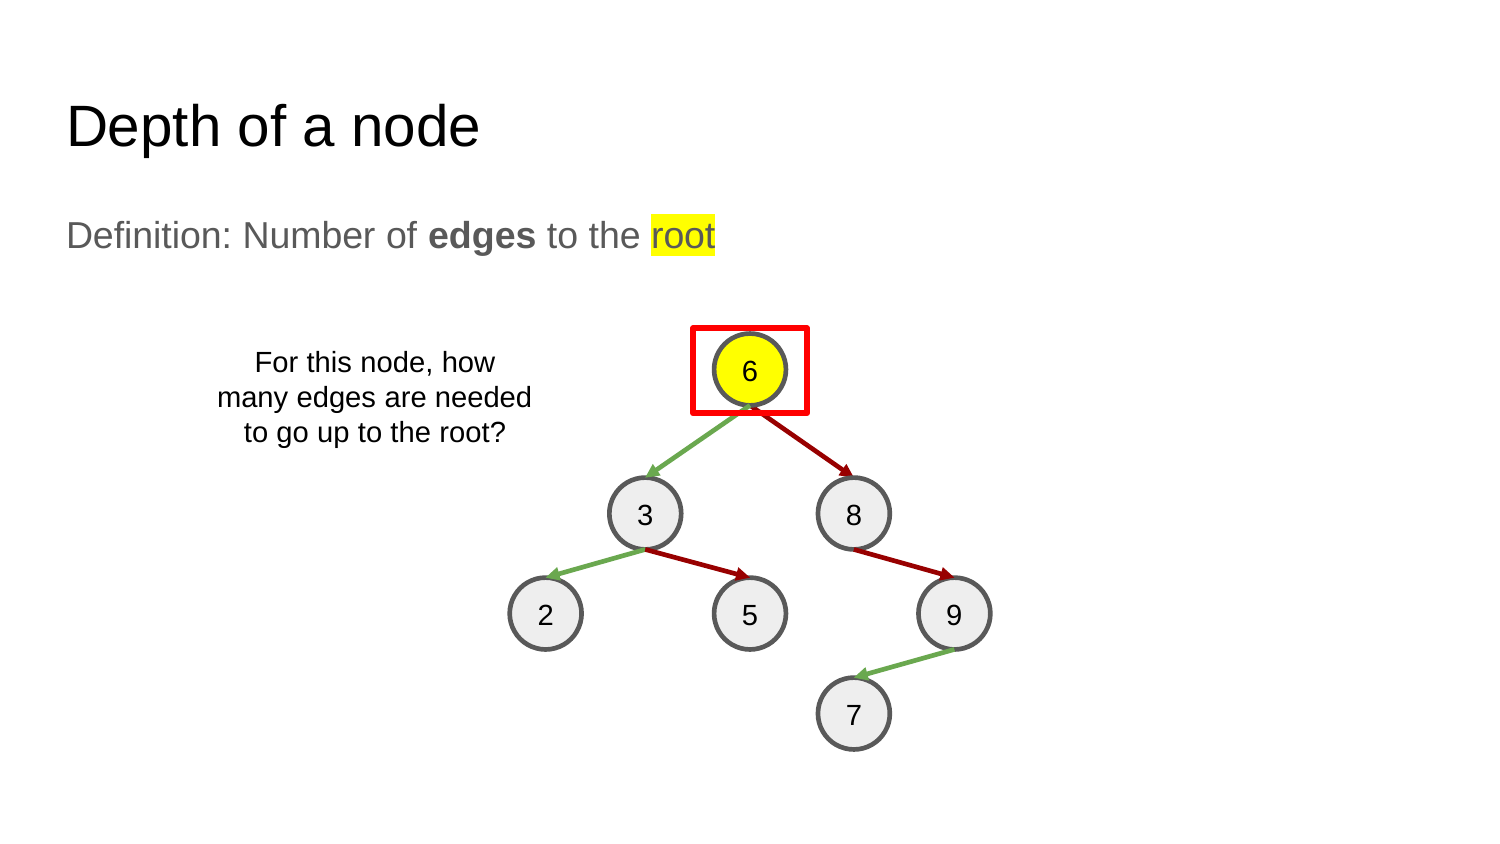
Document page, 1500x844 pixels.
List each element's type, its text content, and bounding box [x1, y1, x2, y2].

text_box For this node, how many edges are needed to go up to the root? [201, 328, 549, 502]
list Definition: Number of edges to the root [51, 189, 1449, 266]
title Depth of a node [51, 72, 1449, 167]
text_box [509, 333, 991, 750]
